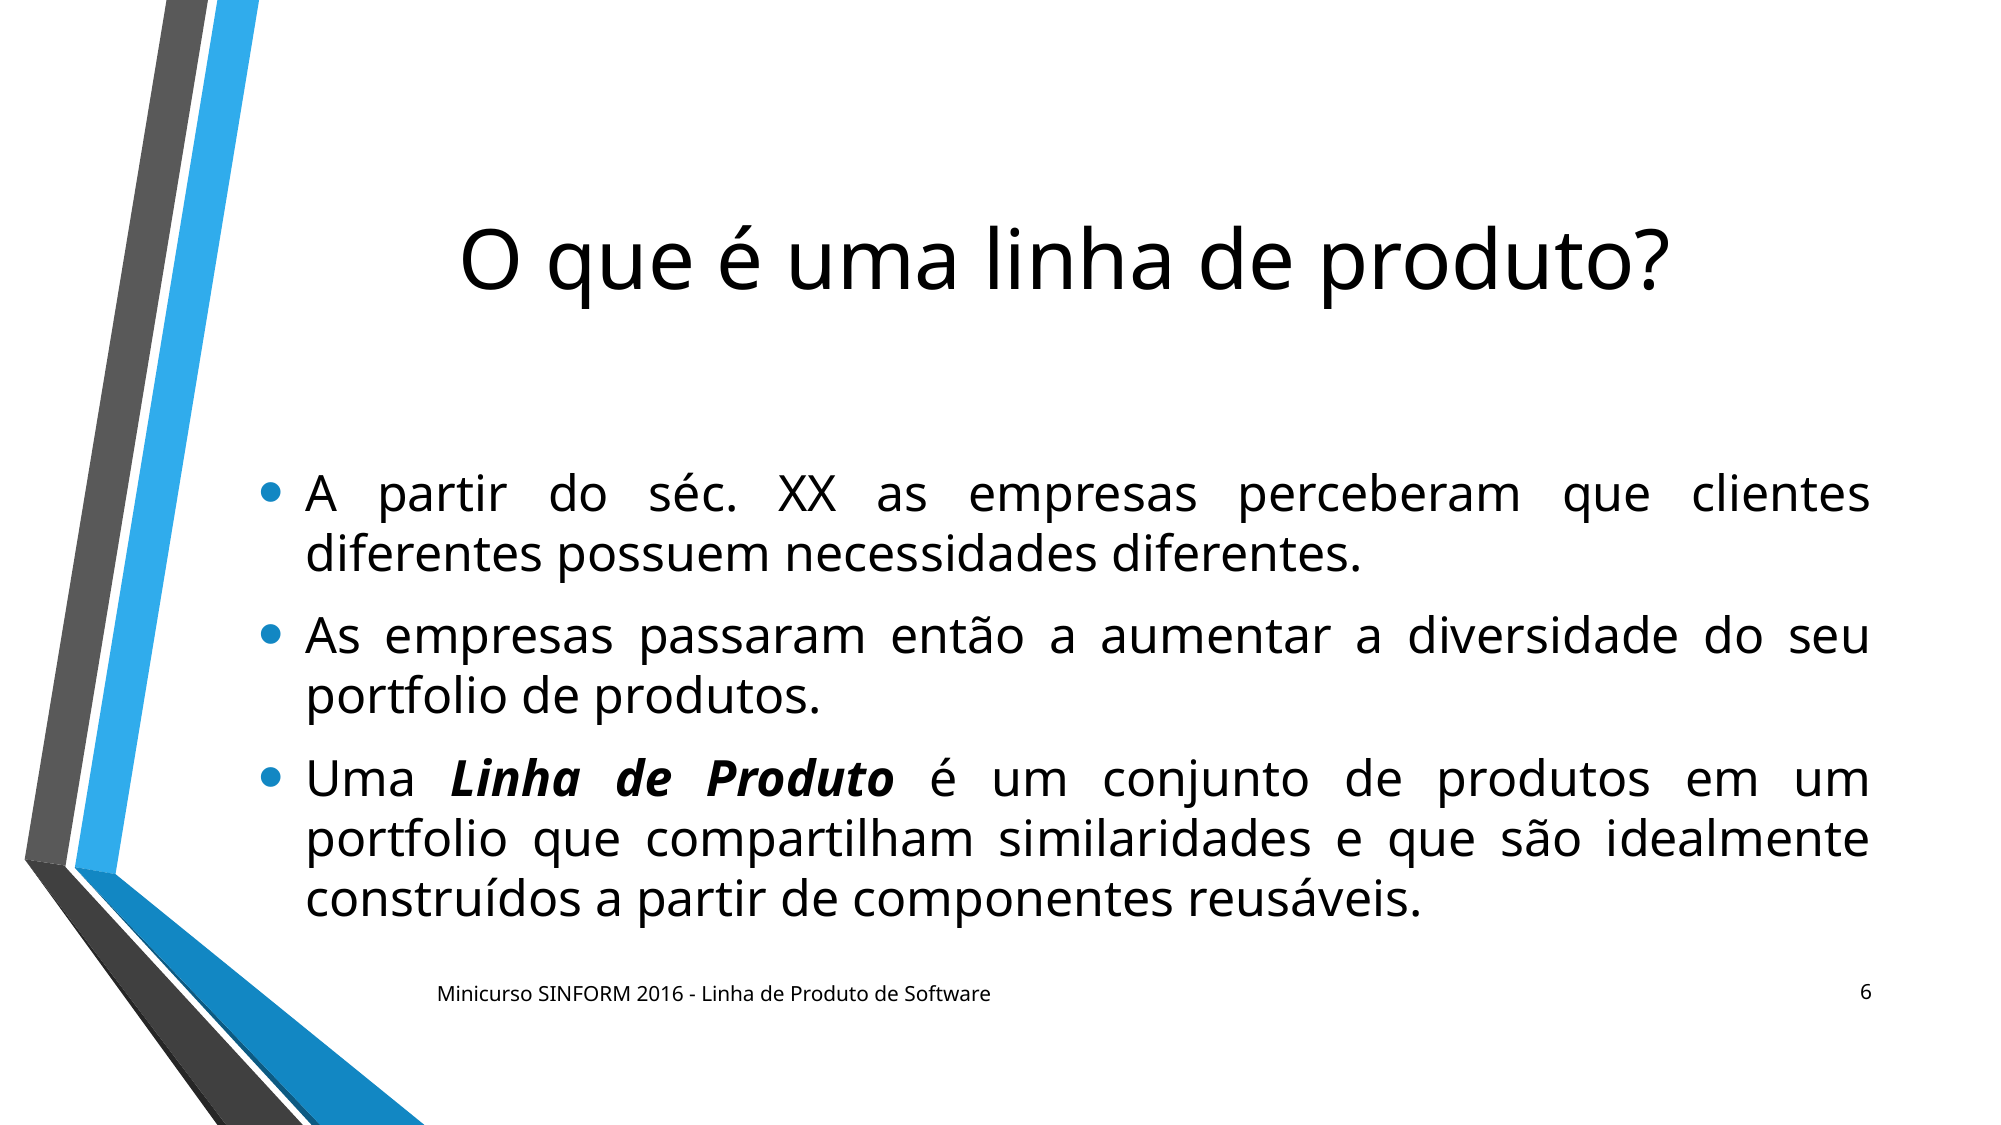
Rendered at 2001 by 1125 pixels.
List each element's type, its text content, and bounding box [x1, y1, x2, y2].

slide_number 6 [1796, 962, 1887, 1023]
list A partir do séc. XX as empresas perceberam que clientes diferentes possuem necessidades diferentes. As empresas passaram então a aumentar a diversidade do seu portfolio de produtos. Uma Linha de Produto é um conjunto de produtos em um portfolio que compartilham similaridades e que são idealmente construídos a partir de componentes reusáveis. [243, 437, 1887, 950]
footer Minicurso SINFORM 2016 - Linha de Produto de Software [421, 965, 1584, 1025]
title O que é uma linha de produto? [243, 112, 1887, 400]
